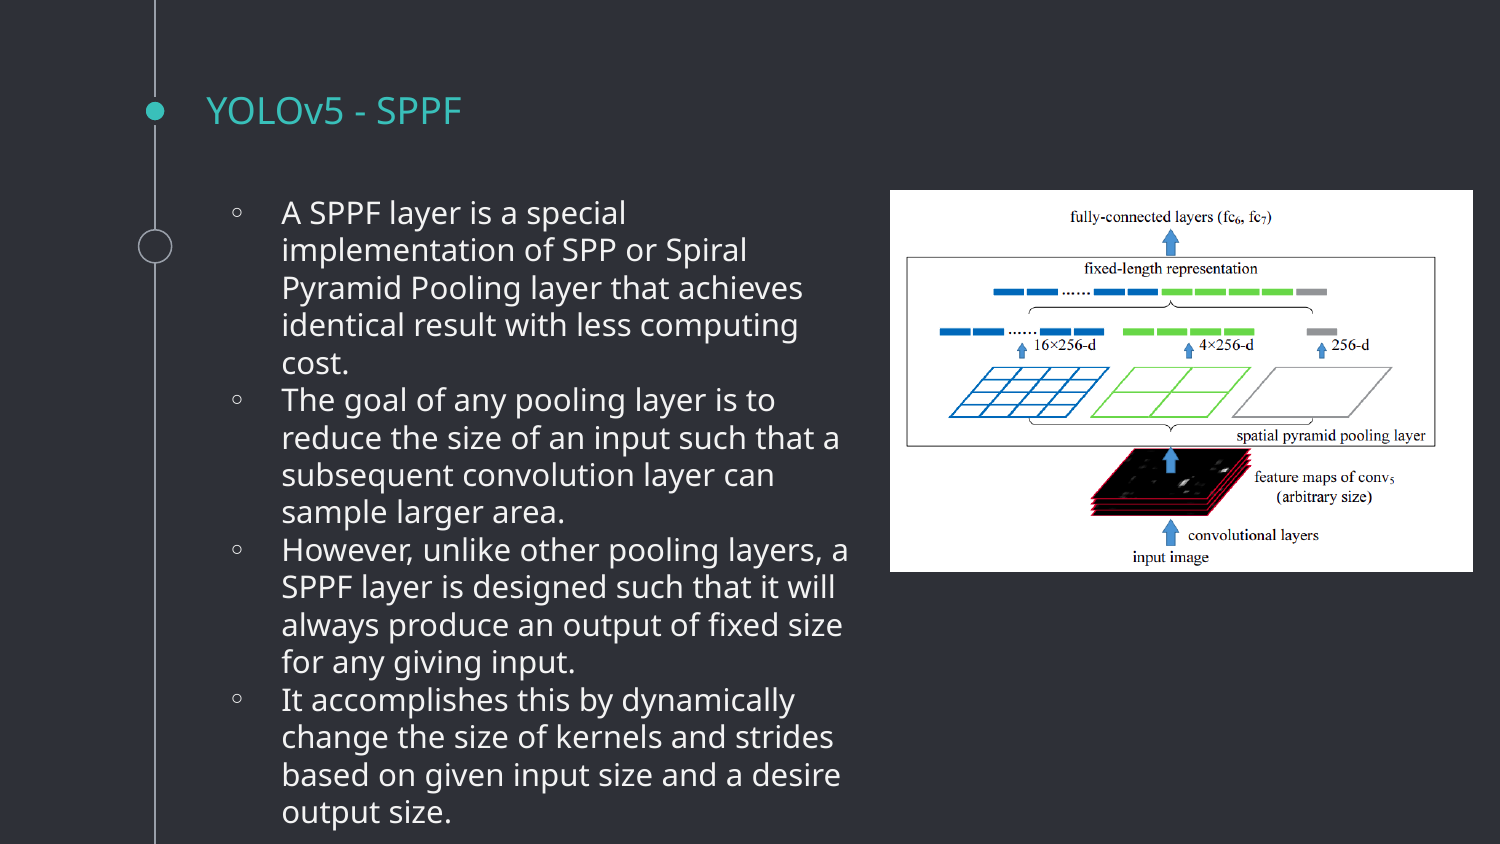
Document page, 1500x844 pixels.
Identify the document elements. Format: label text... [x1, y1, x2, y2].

title YOLOv5 - SPPF [191, 90, 1317, 147]
picture [890, 190, 1473, 572]
list A SPPF layer is a special implementation of SPP or Spiral Pyramid Pooling layer that achieves identical result with less computing cost. The goal of any pooling layer is to reduce the size of an input such that a subsequent convolution layer can sample larger area. However, unlike other pooling layers, a SPPF layer is designed such that it will always produce an output of fixed size for any giving input. It accomplishes this by dynamically change the size of kernels and strides based on given input size and a desire output size. [191, 178, 868, 790]
